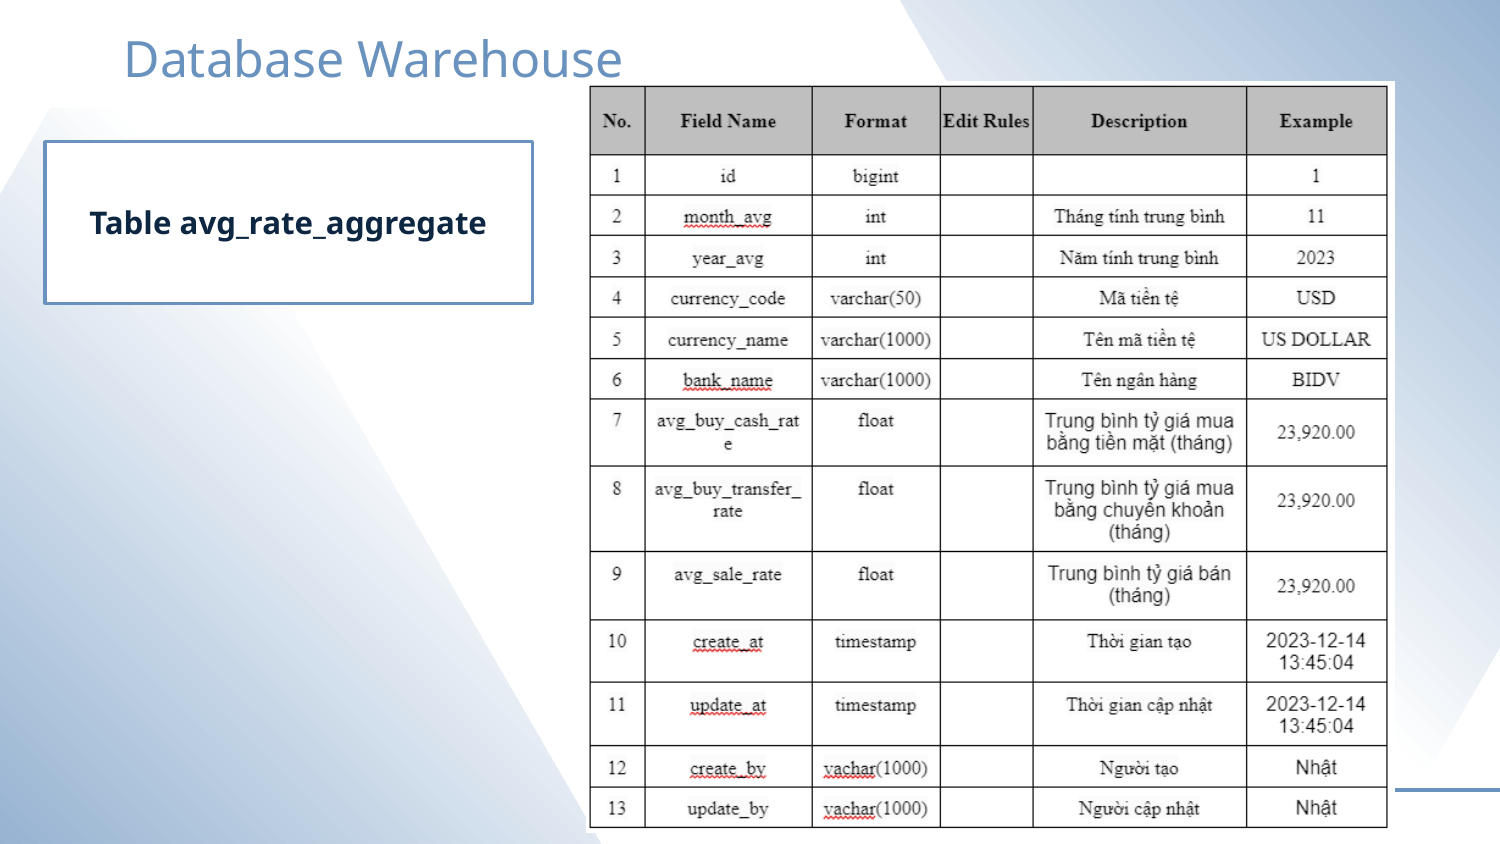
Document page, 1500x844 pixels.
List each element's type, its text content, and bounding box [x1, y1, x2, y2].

list Table avg_rate_aggregate [45, 141, 533, 304]
title Database Warehouse [0, 6, 855, 108]
picture [586, 81, 1395, 833]
